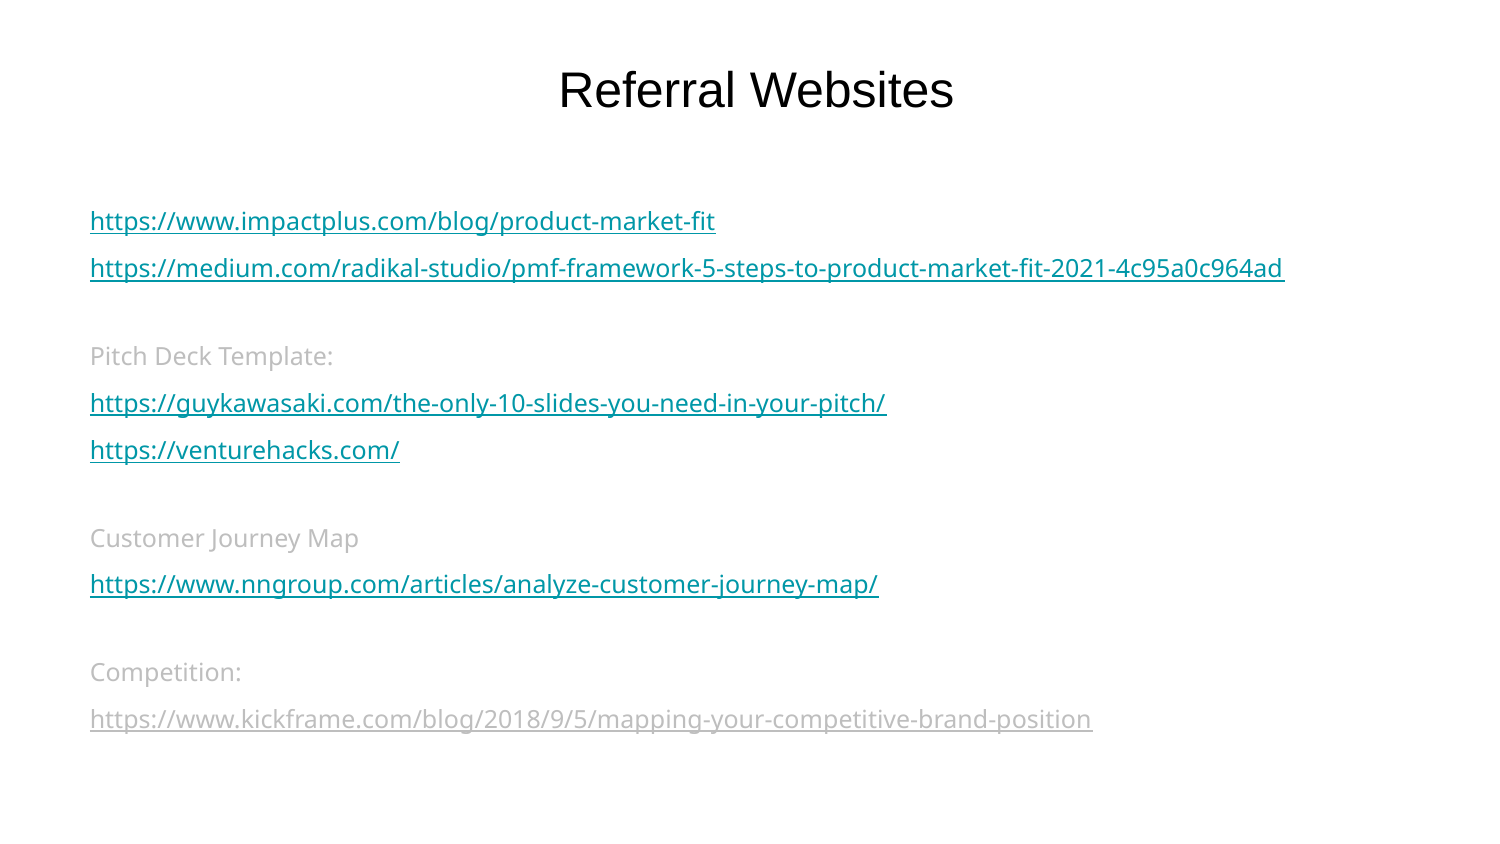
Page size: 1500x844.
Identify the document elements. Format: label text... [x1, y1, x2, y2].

title Referral Websites [57, 56, 1456, 126]
list https://www.impactplus.com/blog/product-market-fit https://medium.com/radikal-studio/pmf-framework-5-steps-to-product-market-fit-2021-4c95a0c964ad Pitch Deck Template: https://guykawasaki.com/the-only-10-slides-you-need-in-your-pitch/ https://venturehacks.com/ Customer Journey Map https://www.nngroup.com/articles/analyze-customer-journey-map/ Competition: https://www.kickframe.com/blog/2018/9/5/mapping-your-competitive-brand-position [78, 200, 1476, 652]
